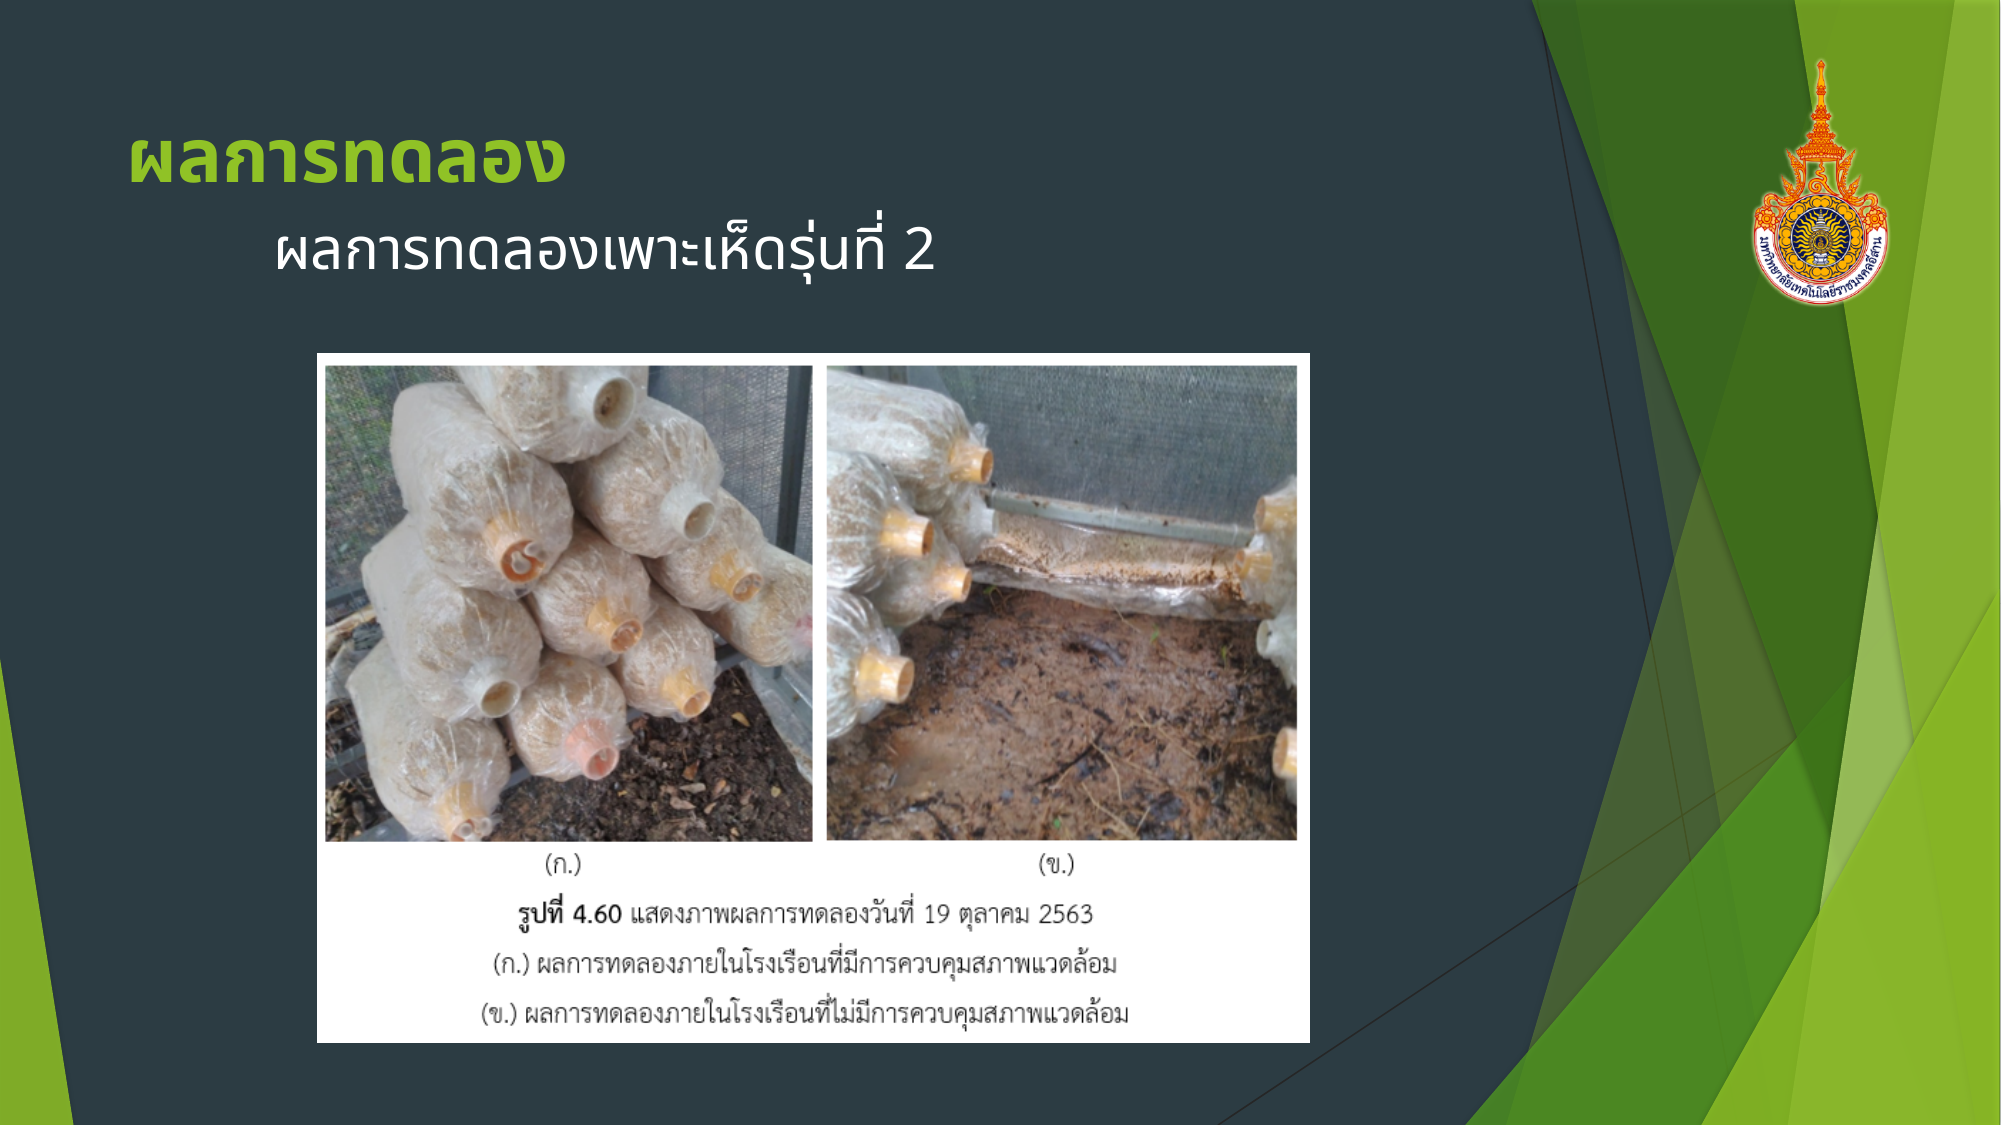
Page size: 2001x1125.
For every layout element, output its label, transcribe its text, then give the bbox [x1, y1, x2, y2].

picture [316, 353, 1311, 1044]
text_box ผลการทดลองเพาะเห็ดรุ่นที่ 2 [108, 203, 1519, 289]
picture [1748, 47, 1892, 315]
title ผลการทดลอง [111, 99, 1522, 317]
